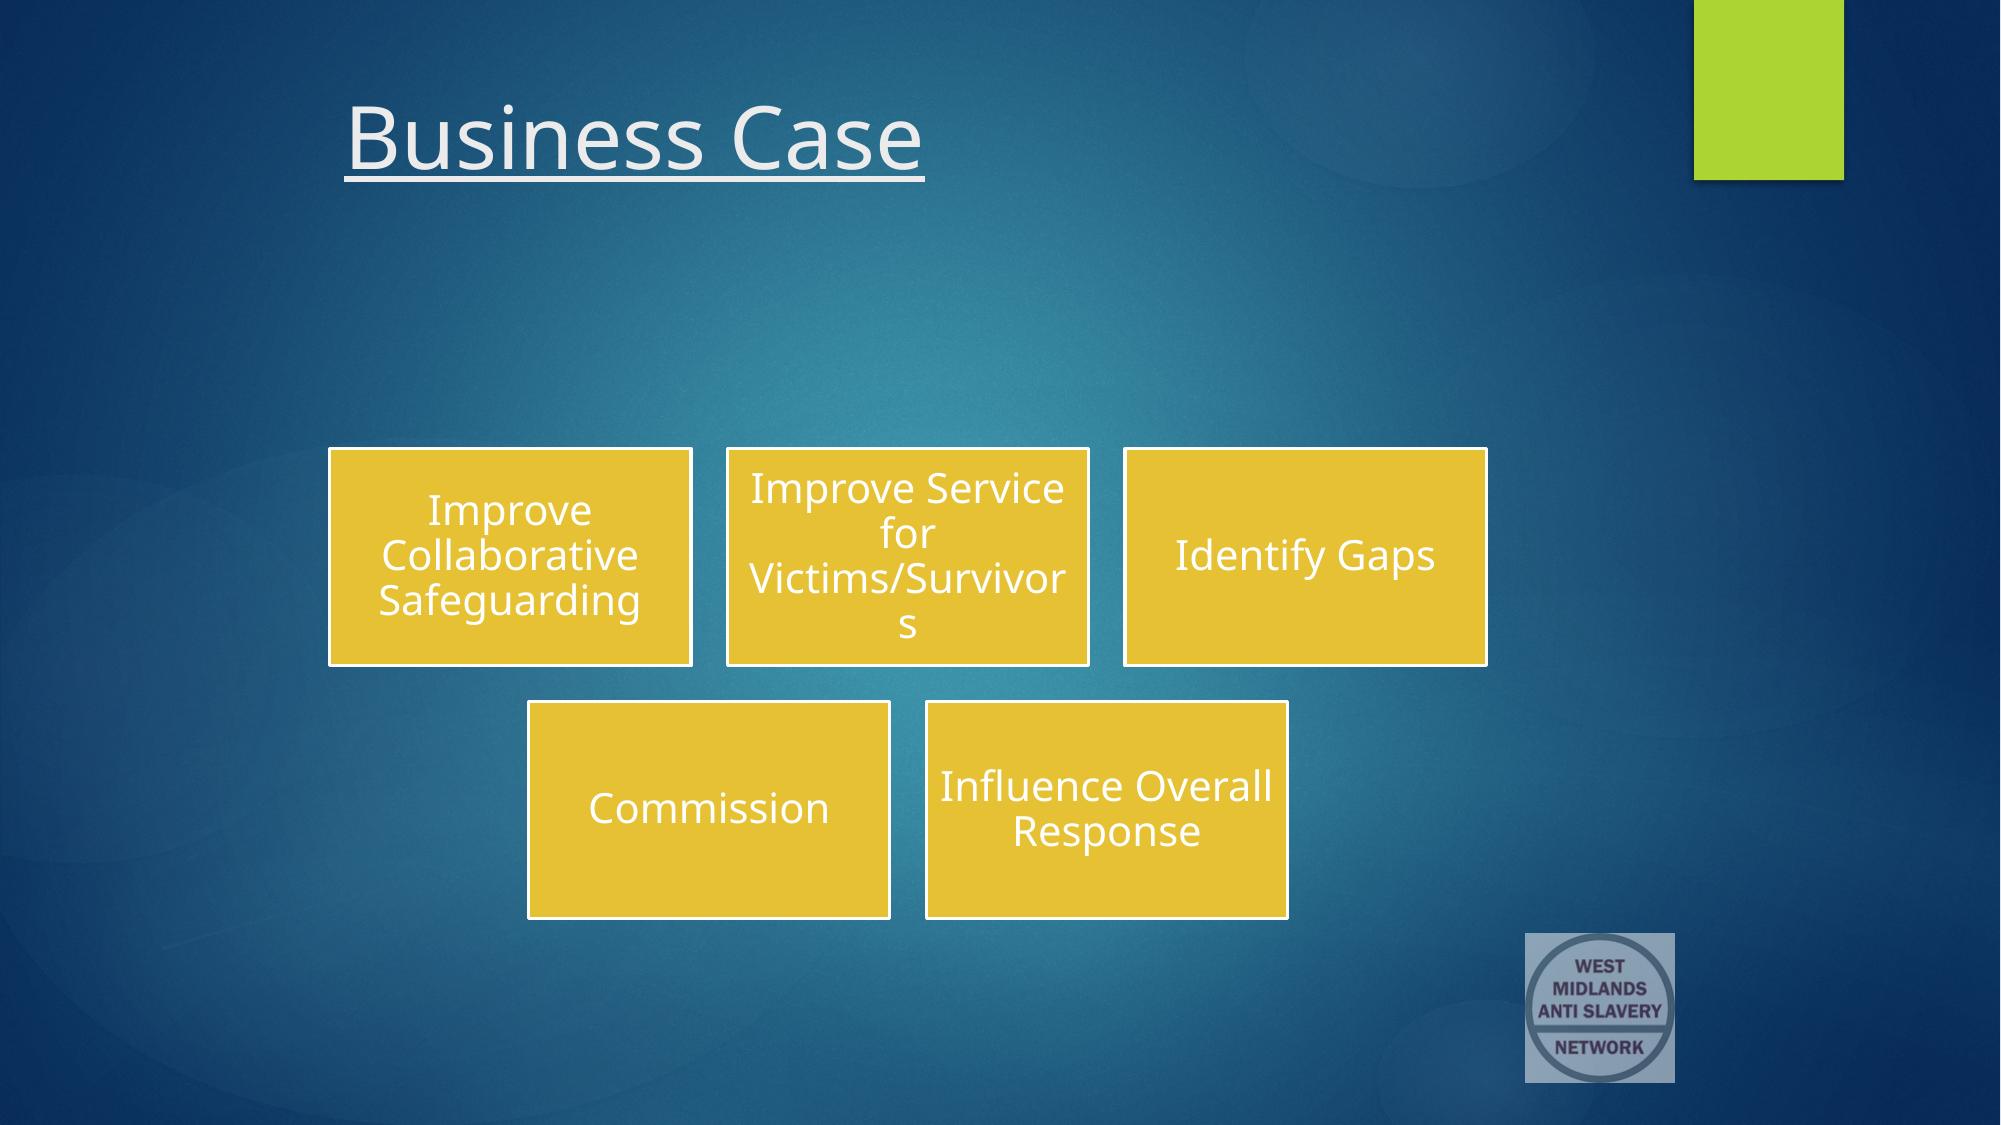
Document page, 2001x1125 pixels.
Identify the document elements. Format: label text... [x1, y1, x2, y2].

title Business Case [329, 74, 1487, 304]
picture [1525, 933, 1676, 1083]
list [329, 350, 1487, 1017]
